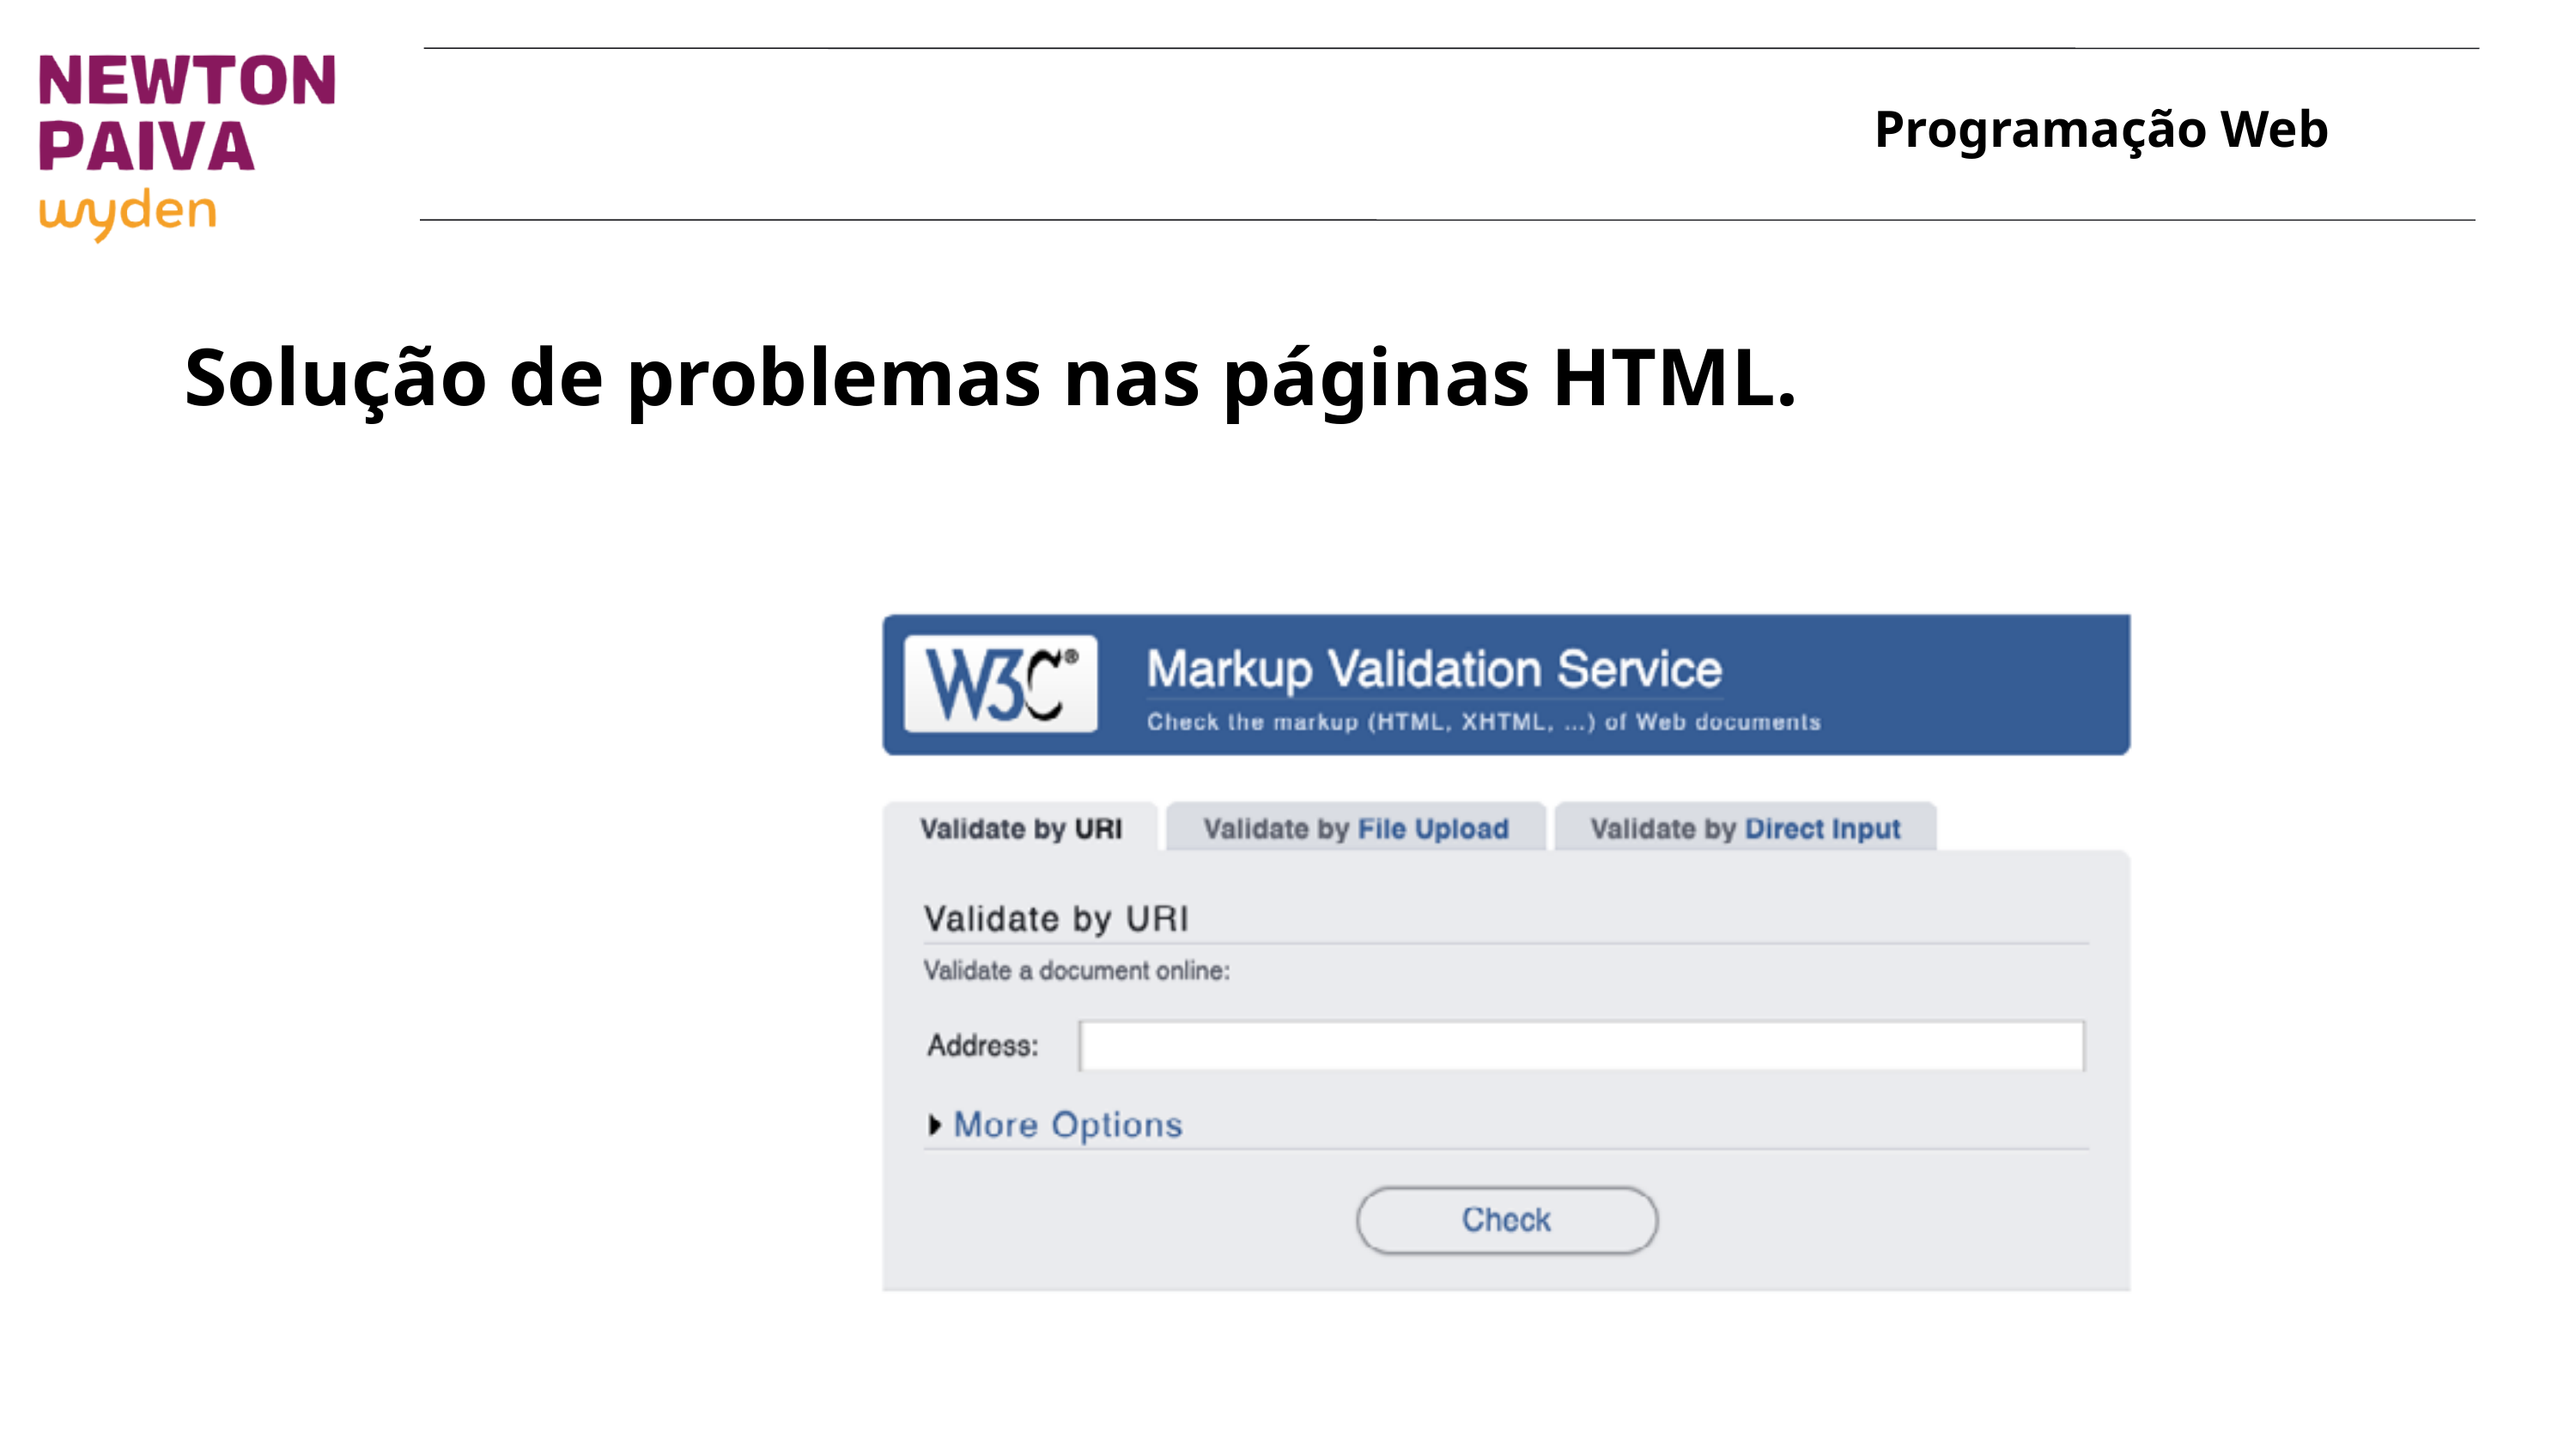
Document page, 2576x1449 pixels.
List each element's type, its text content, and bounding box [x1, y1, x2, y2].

text_box Solução de problemas nas páginas HTML. [184, 327, 1833, 422]
picture [825, 605, 2188, 1334]
picture [0, 0, 368, 276]
